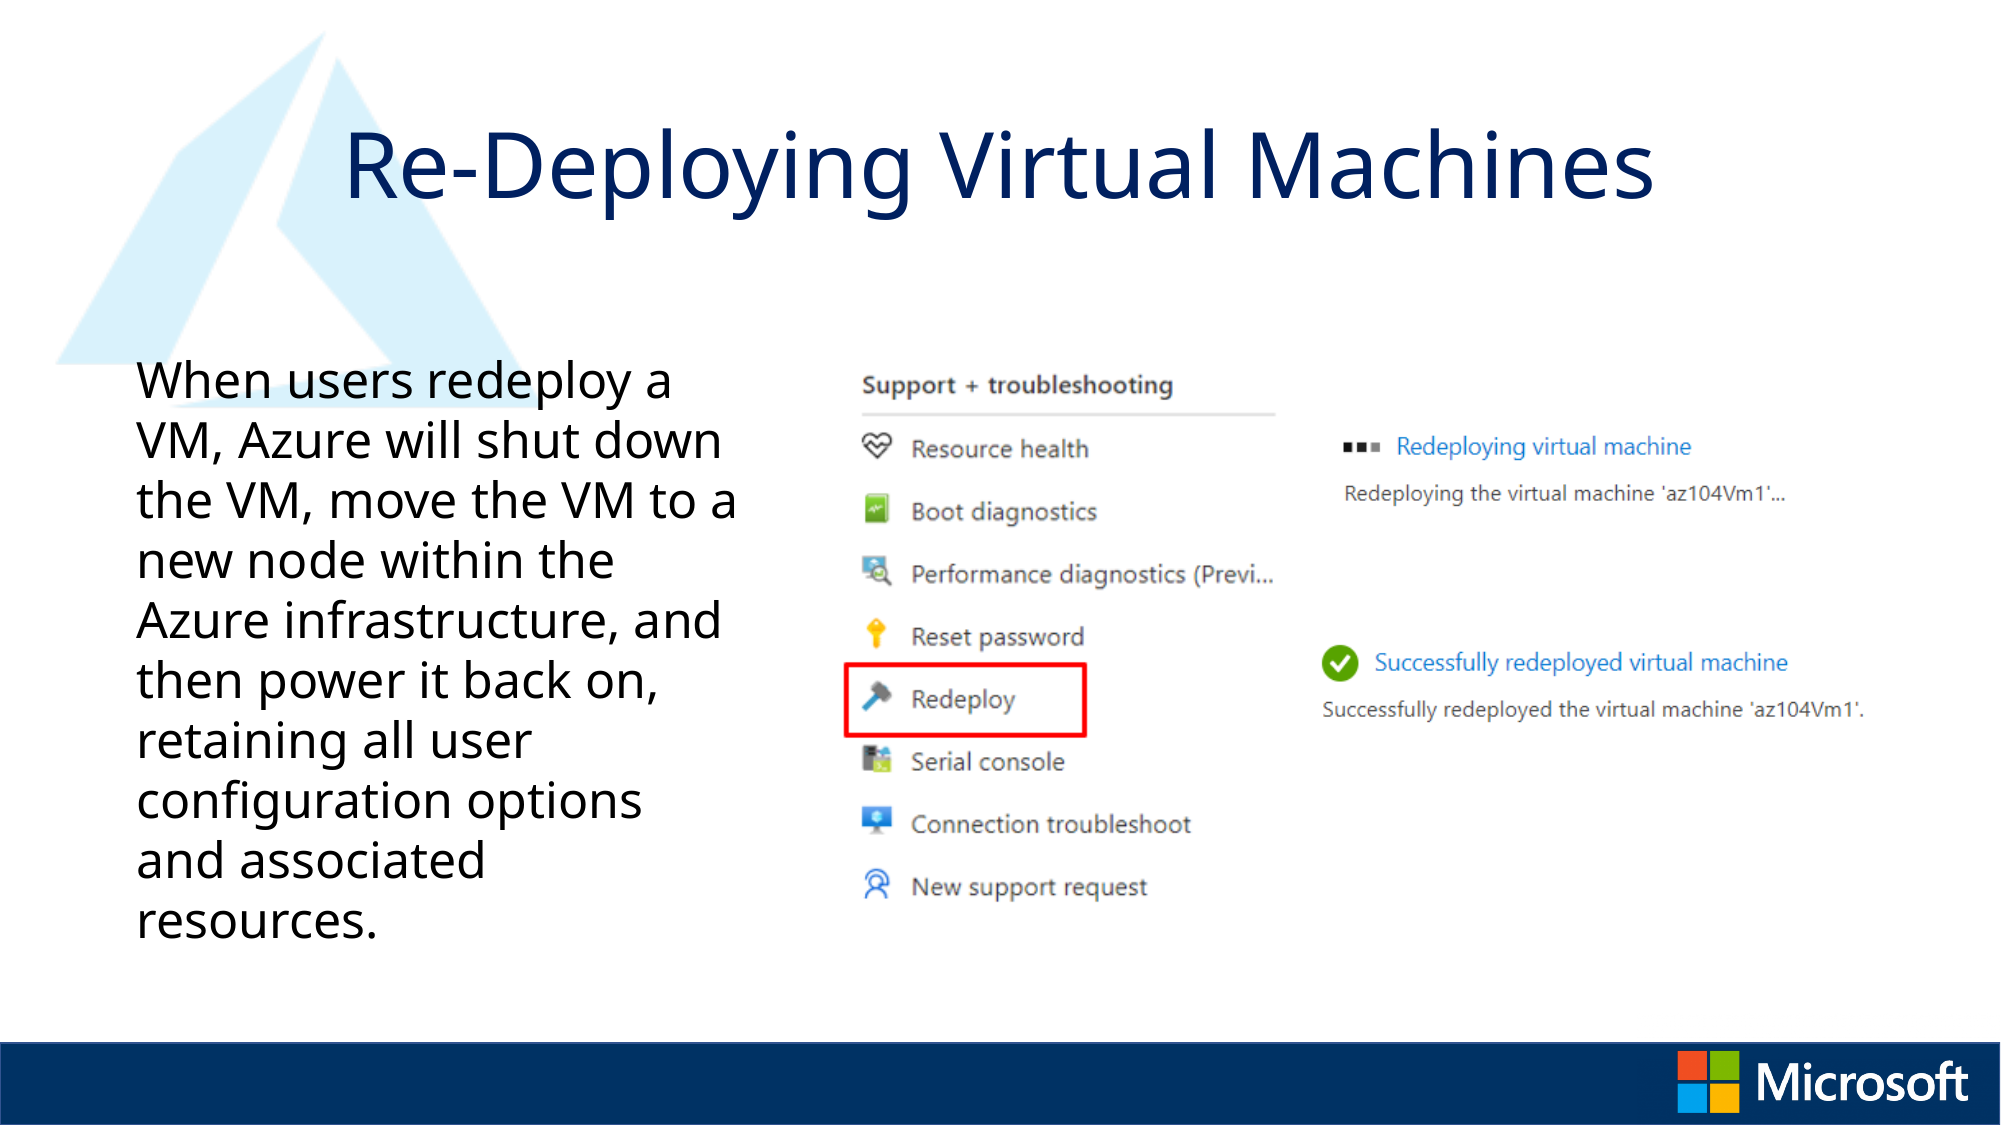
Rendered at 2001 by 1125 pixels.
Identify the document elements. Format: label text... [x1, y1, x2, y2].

text_box When users redeploy a VM, Azure will shut down the VM, move the VM to a new node within the Azure infrastructure, and then power it back on, retaining all user configuration options and associated resources. [121, 341, 757, 956]
picture [1637, 1013, 2001, 1125]
title Re-Deploying Virtual Machines [137, 59, 1863, 278]
picture [836, 341, 1291, 930]
picture [1306, 417, 1879, 563]
picture [1306, 633, 1879, 771]
